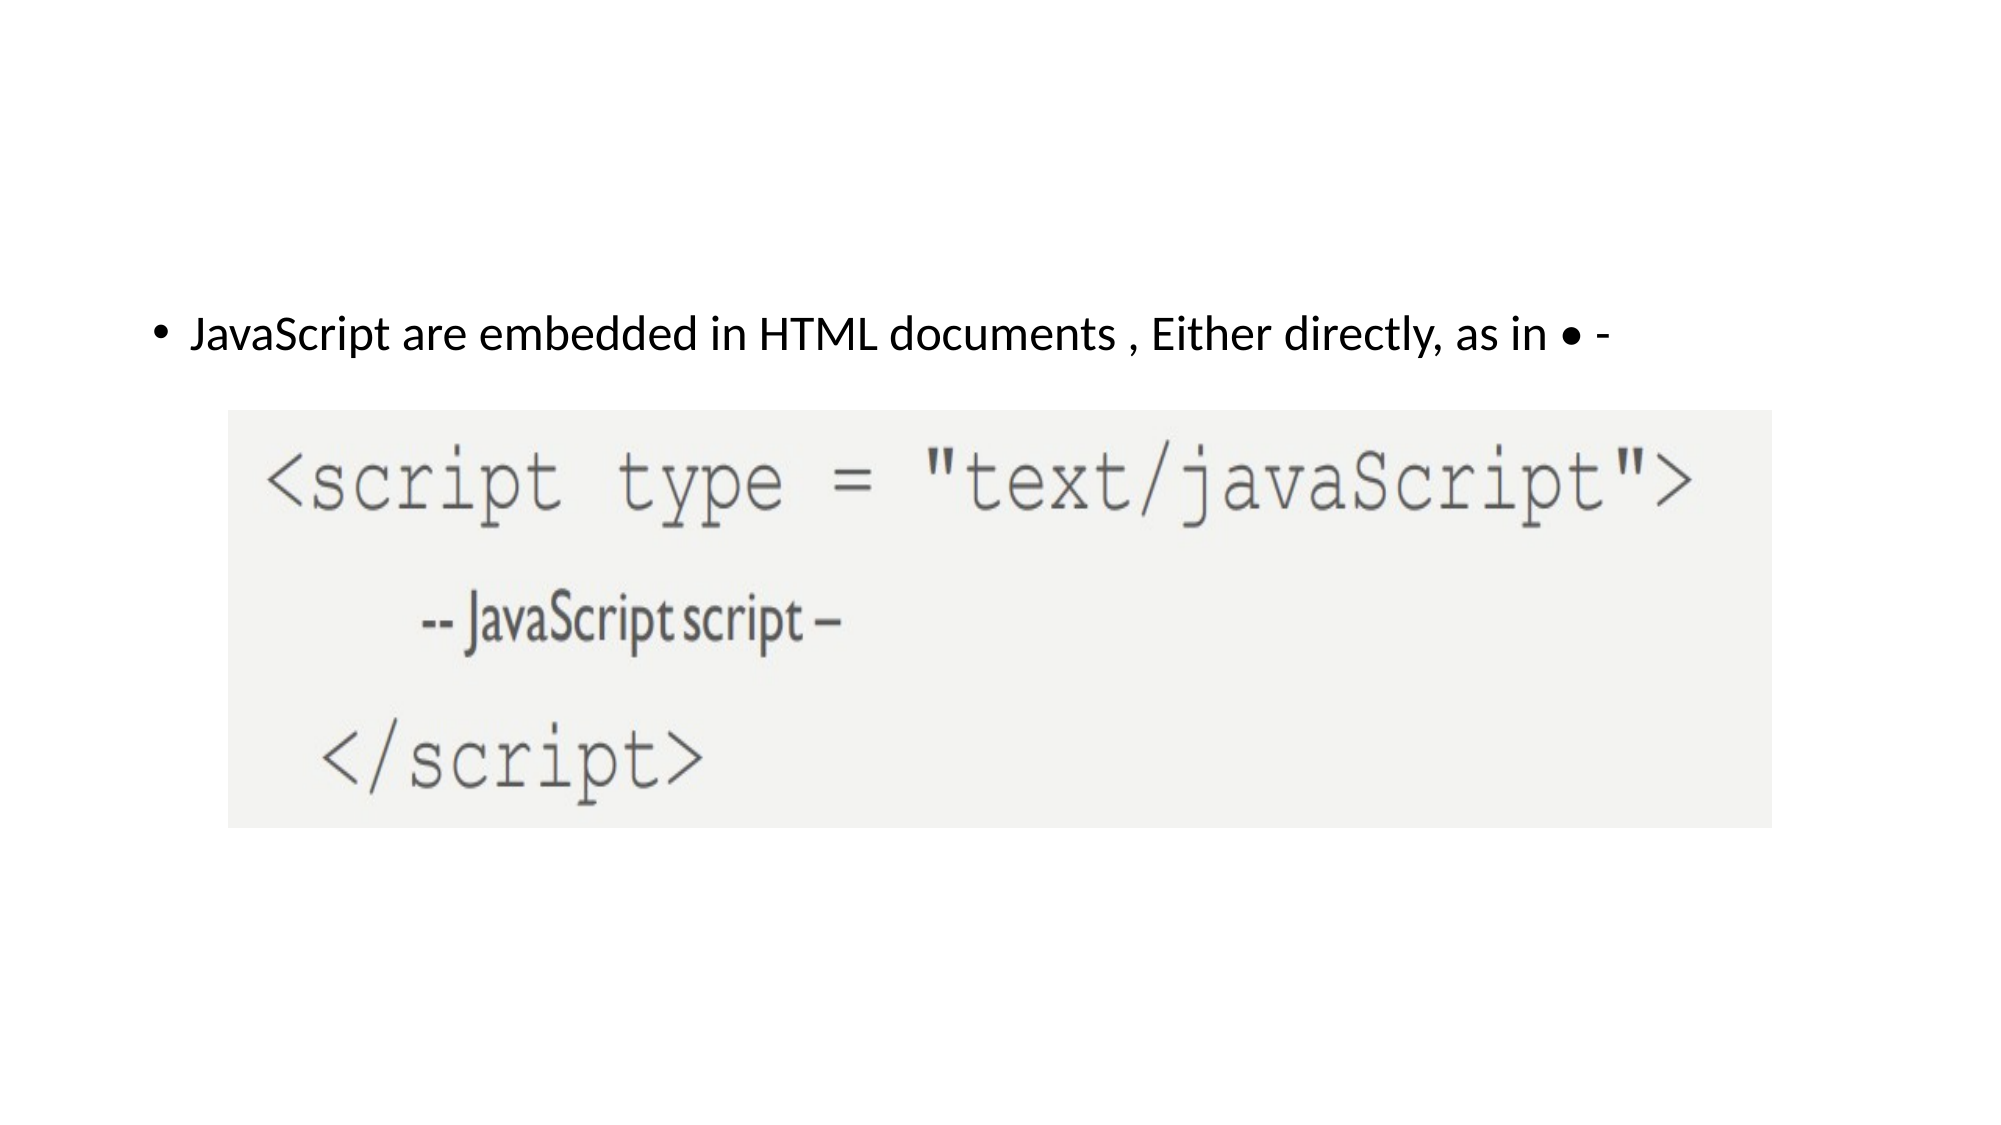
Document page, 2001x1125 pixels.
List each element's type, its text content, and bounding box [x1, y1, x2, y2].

picture [228, 410, 1772, 828]
list JavaScript are embedded in HTML documents , Either directly, as in • - [137, 299, 1863, 1014]
